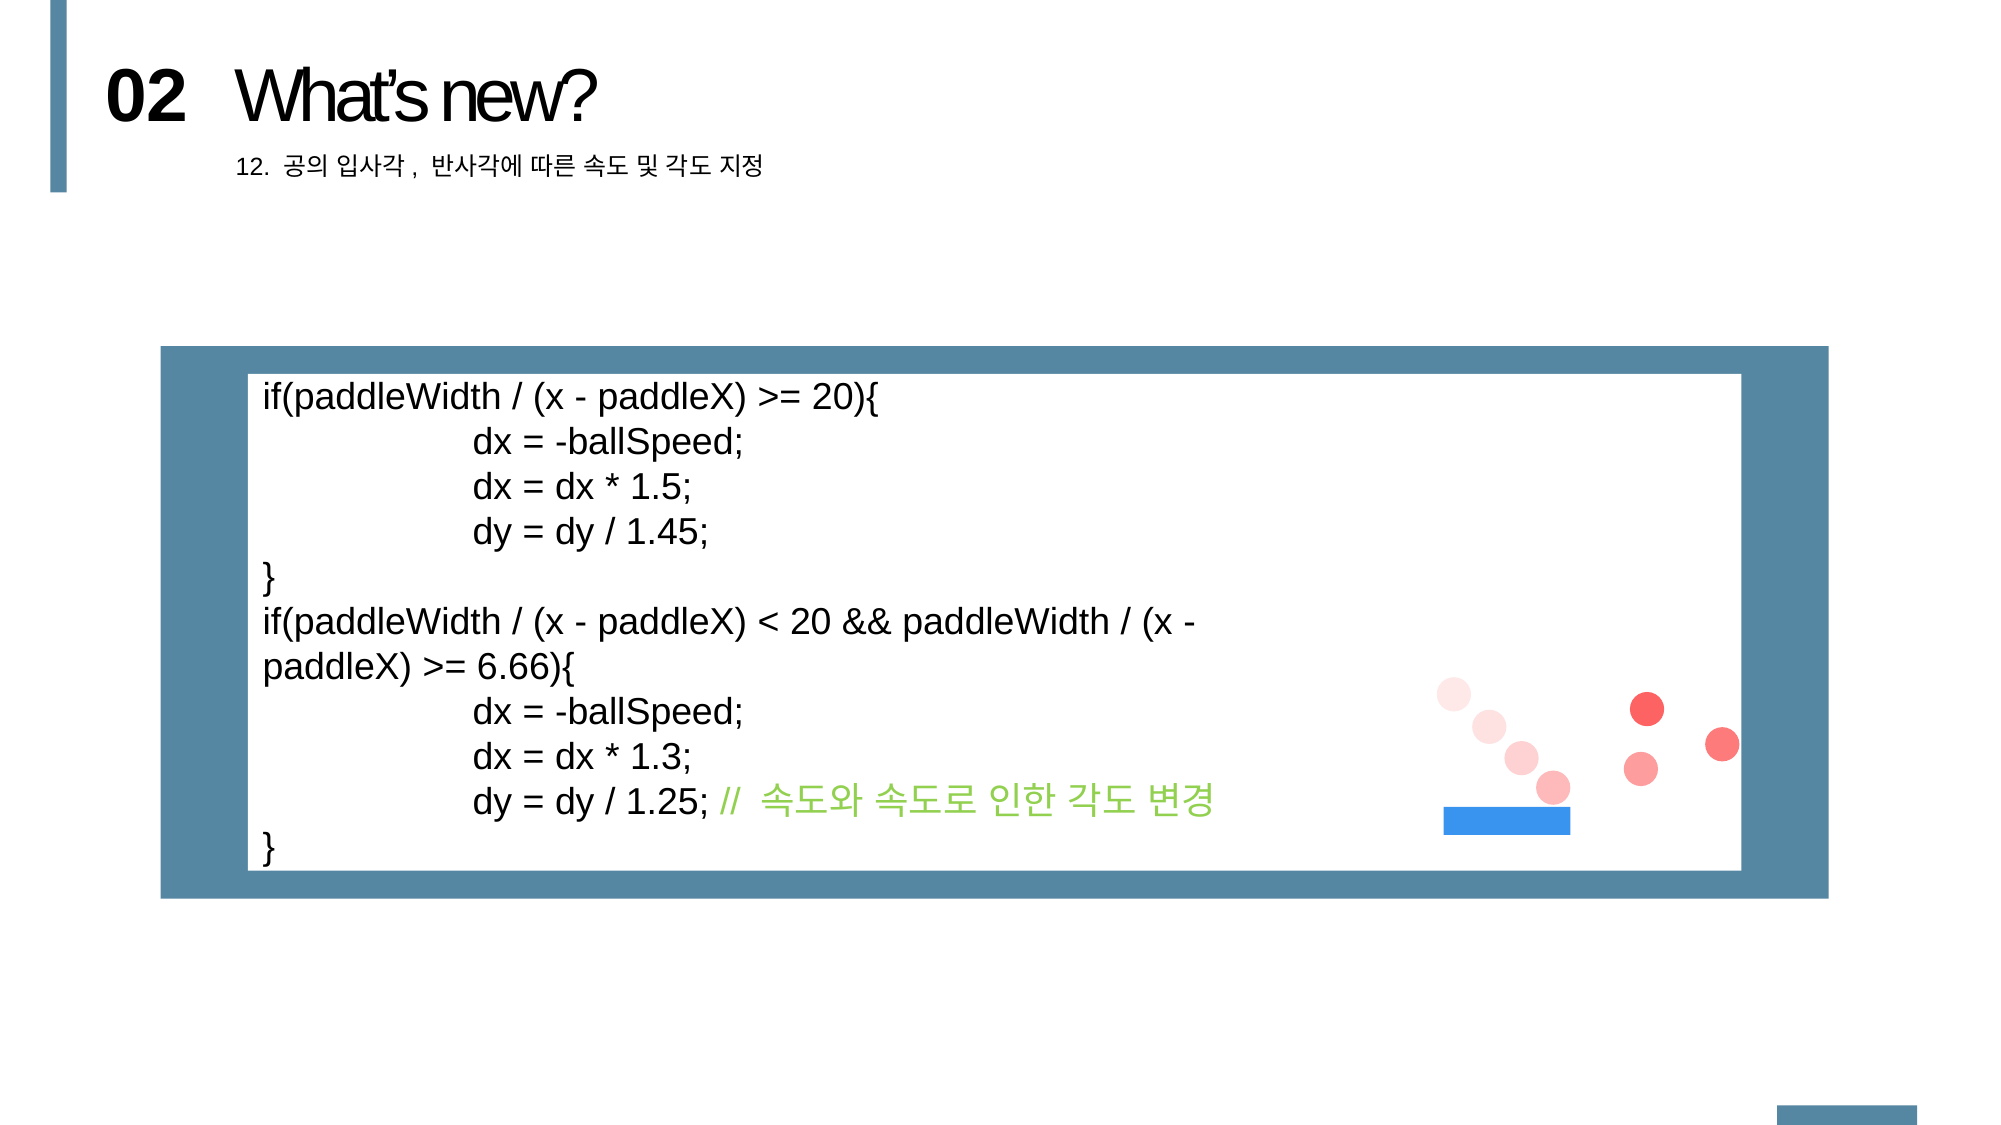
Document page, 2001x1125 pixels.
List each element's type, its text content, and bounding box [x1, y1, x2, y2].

text_box [1776, 1104, 1918, 1125]
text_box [160, 346, 1829, 899]
text_box What’s new? [219, 39, 615, 144]
text_box 02 [90, 39, 204, 144]
text_box 12. 공의 입사각, 반사각에 따른 속도 및 각도 지정 [220, 143, 962, 189]
text_box [49, 0, 68, 193]
